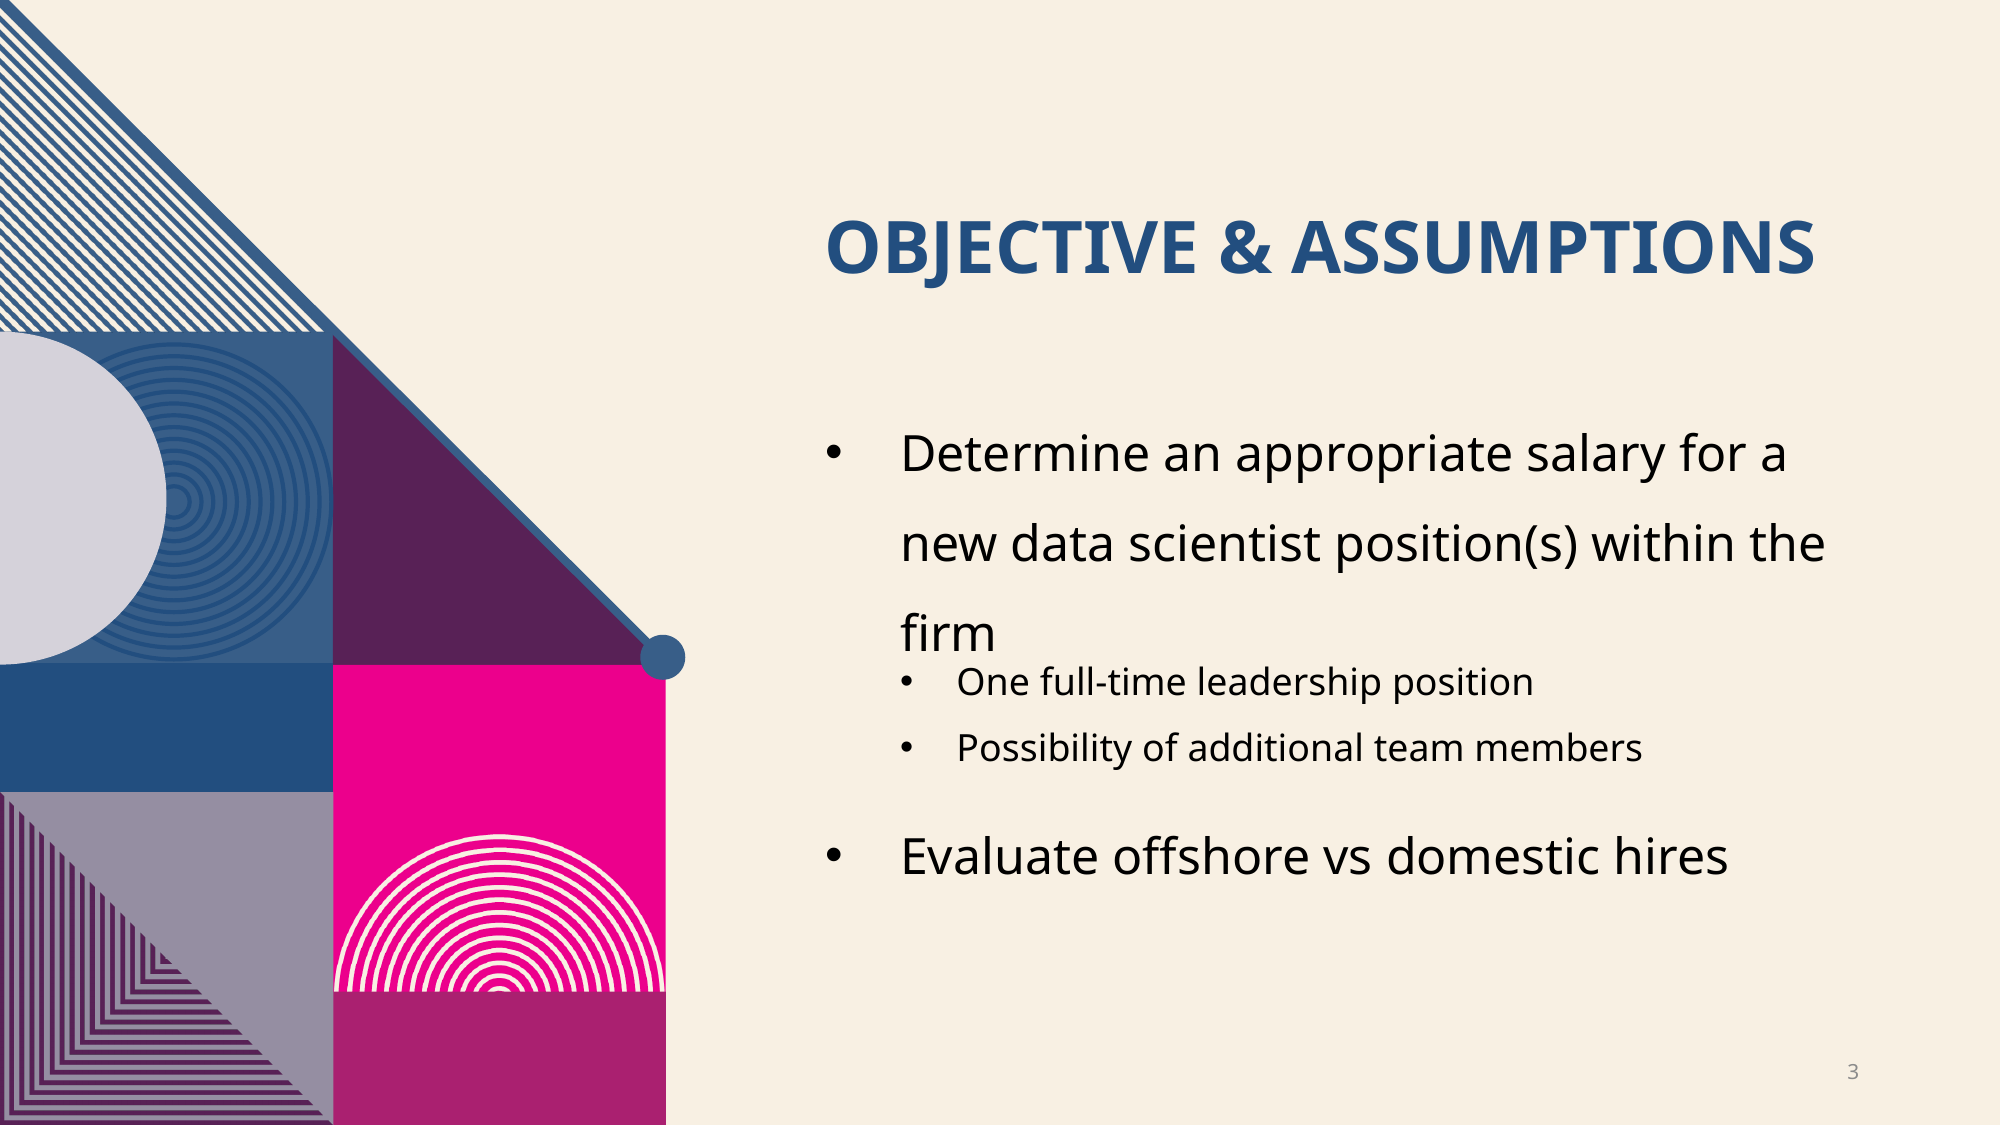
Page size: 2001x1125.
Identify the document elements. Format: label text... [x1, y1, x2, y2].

title Objective & assumptions [809, 156, 1850, 297]
picture [10, 0, 332, 321]
list Determine an appropriate salary for a new data scientist position(s) within the firm One full-time leadership position Possibility of additional team members Evaluate offshore vs domestic hires [810, 383, 1850, 980]
picture [334, 834, 665, 991]
picture [0, 4, 330, 333]
slide_number 3 [1799, 1042, 1875, 1103]
picture [0, 792, 333, 1125]
